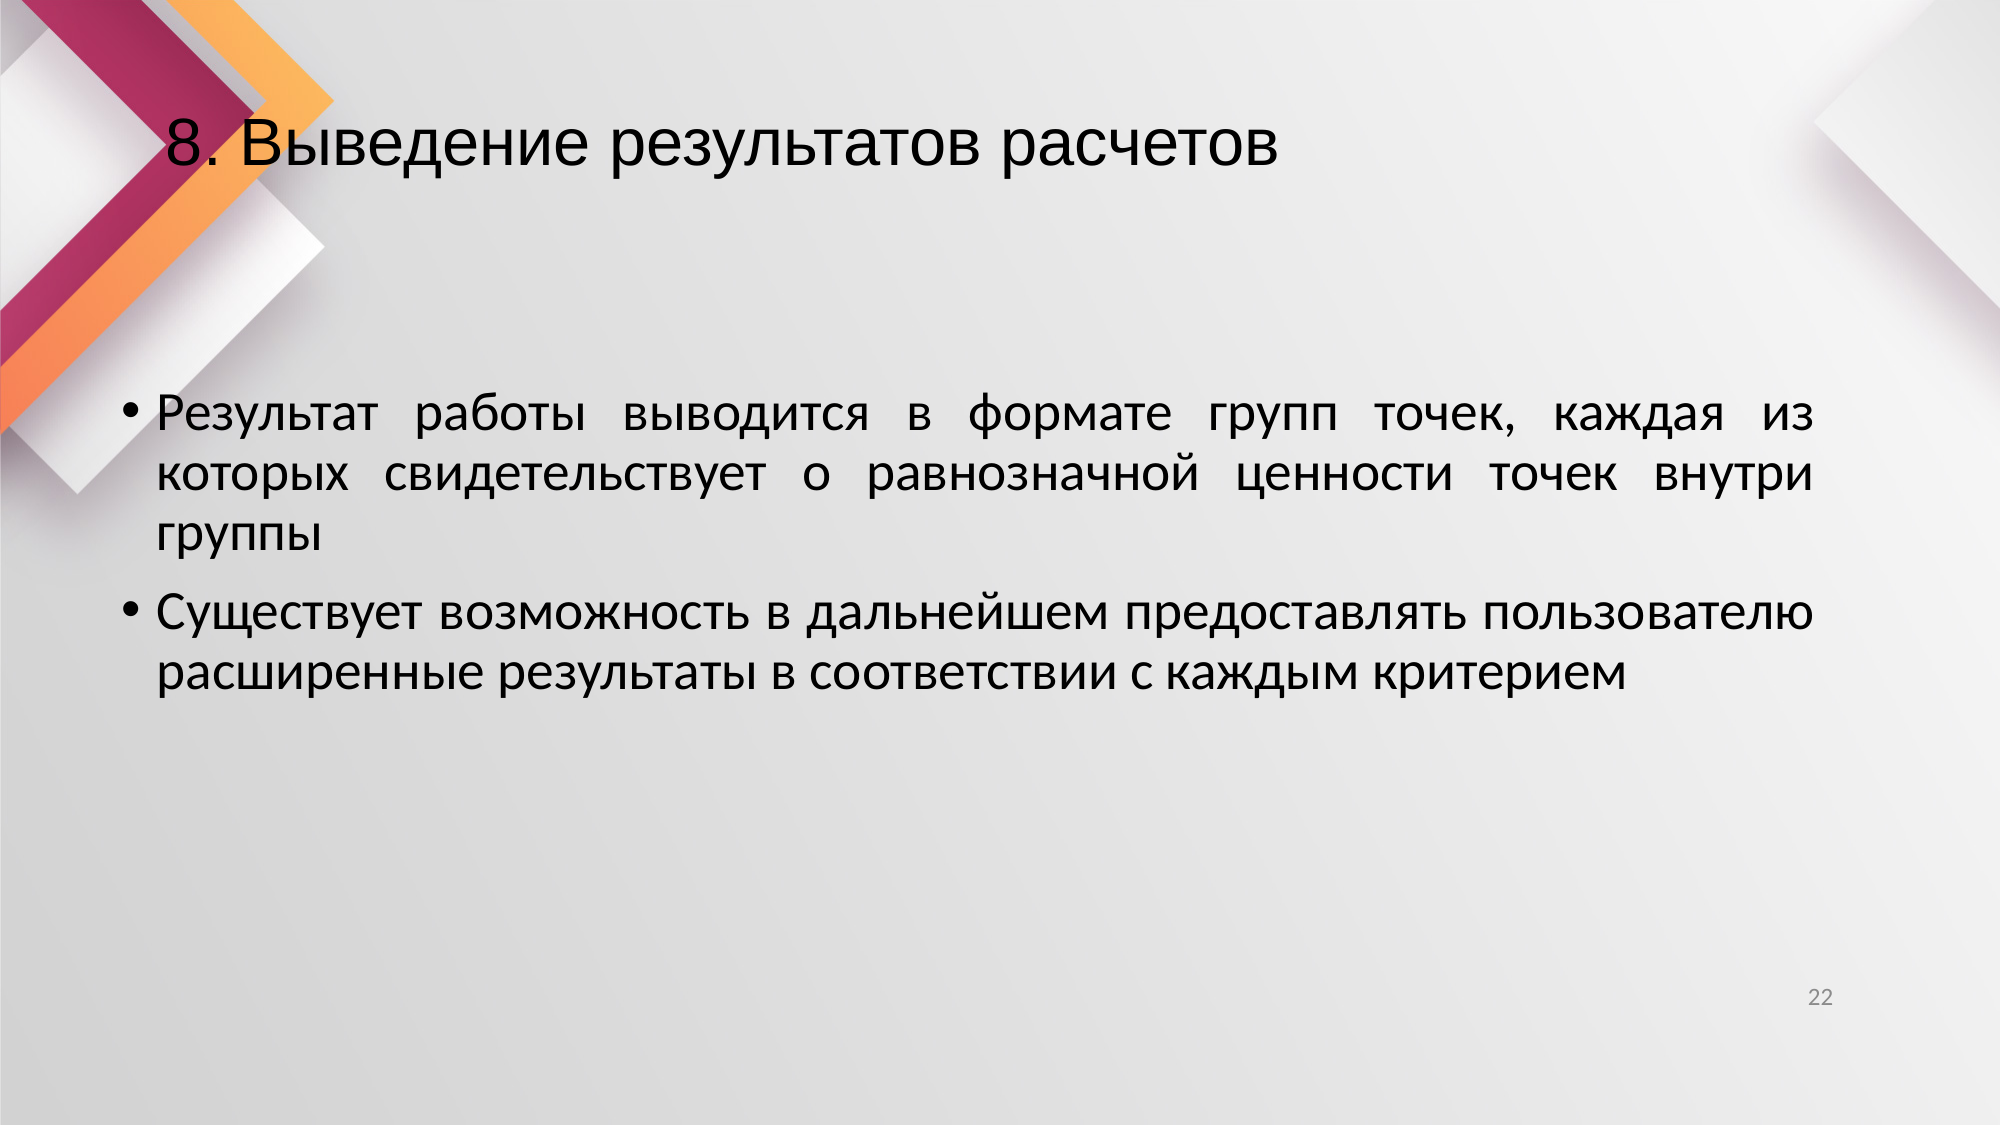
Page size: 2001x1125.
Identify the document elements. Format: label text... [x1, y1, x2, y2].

list Результат работы выводится в формате групп точек, каждая из которых свидетельствует о равнозначной ценности точек внутри группы Существует возможность в дальнейшем предоставлять пользователю расширенные результаты в соответствии с каждым критерием [106, 375, 1831, 772]
slide_number 22 [1724, 965, 1849, 1025]
picture [0, 0, 2000, 1125]
title 8. Выведение результатов расчетов [150, 99, 1850, 269]
